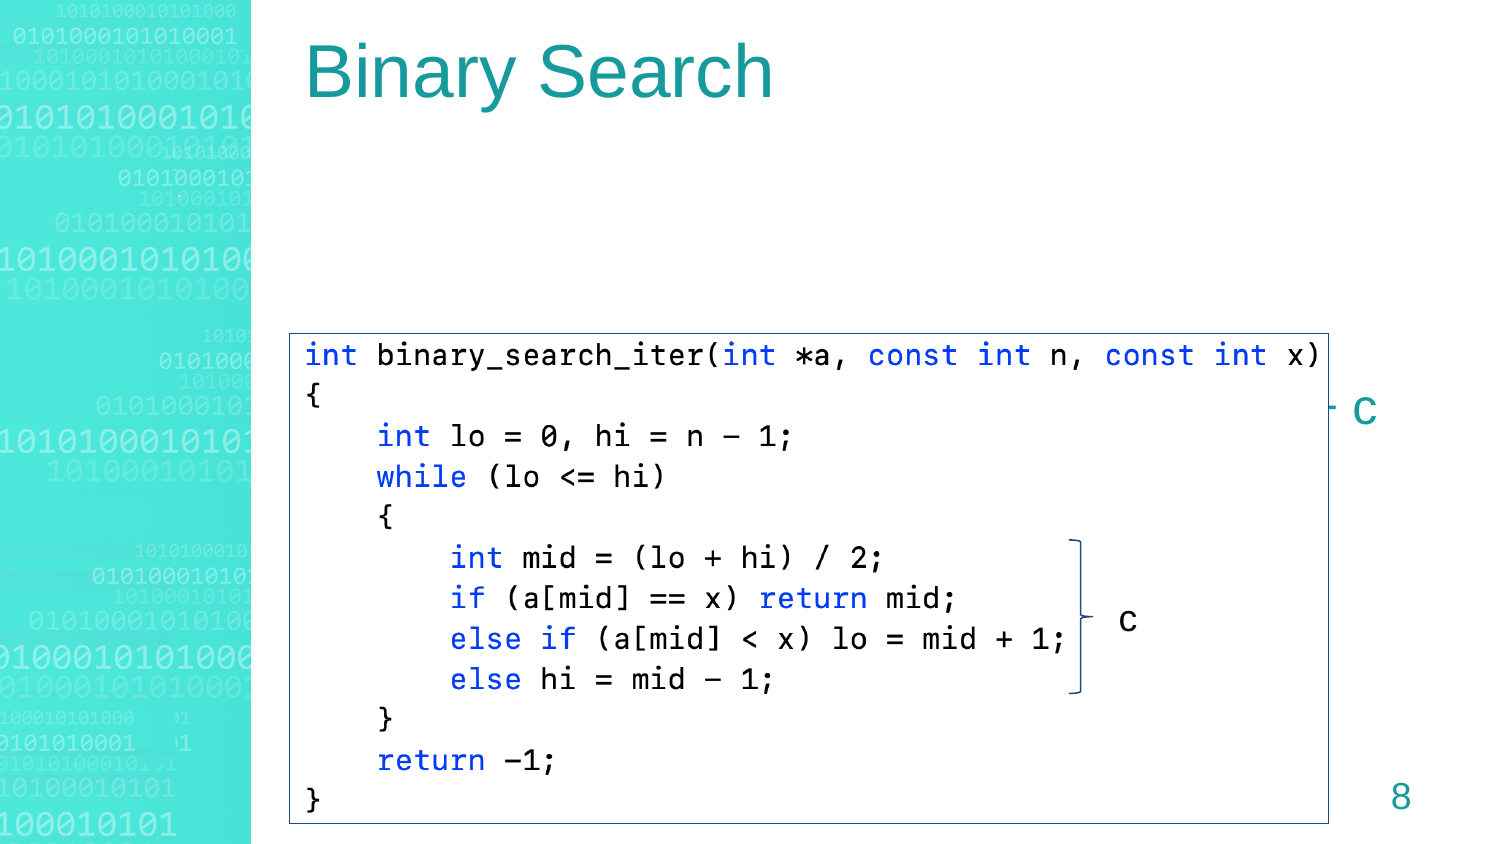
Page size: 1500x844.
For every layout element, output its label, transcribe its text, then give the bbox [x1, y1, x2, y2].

picture [0, 0, 1500, 844]
list Recursive Implementation: T(n) = c + c + .. + c = clog(n) [289, 173, 1500, 765]
list Binary Search [289, 20, 1500, 115]
